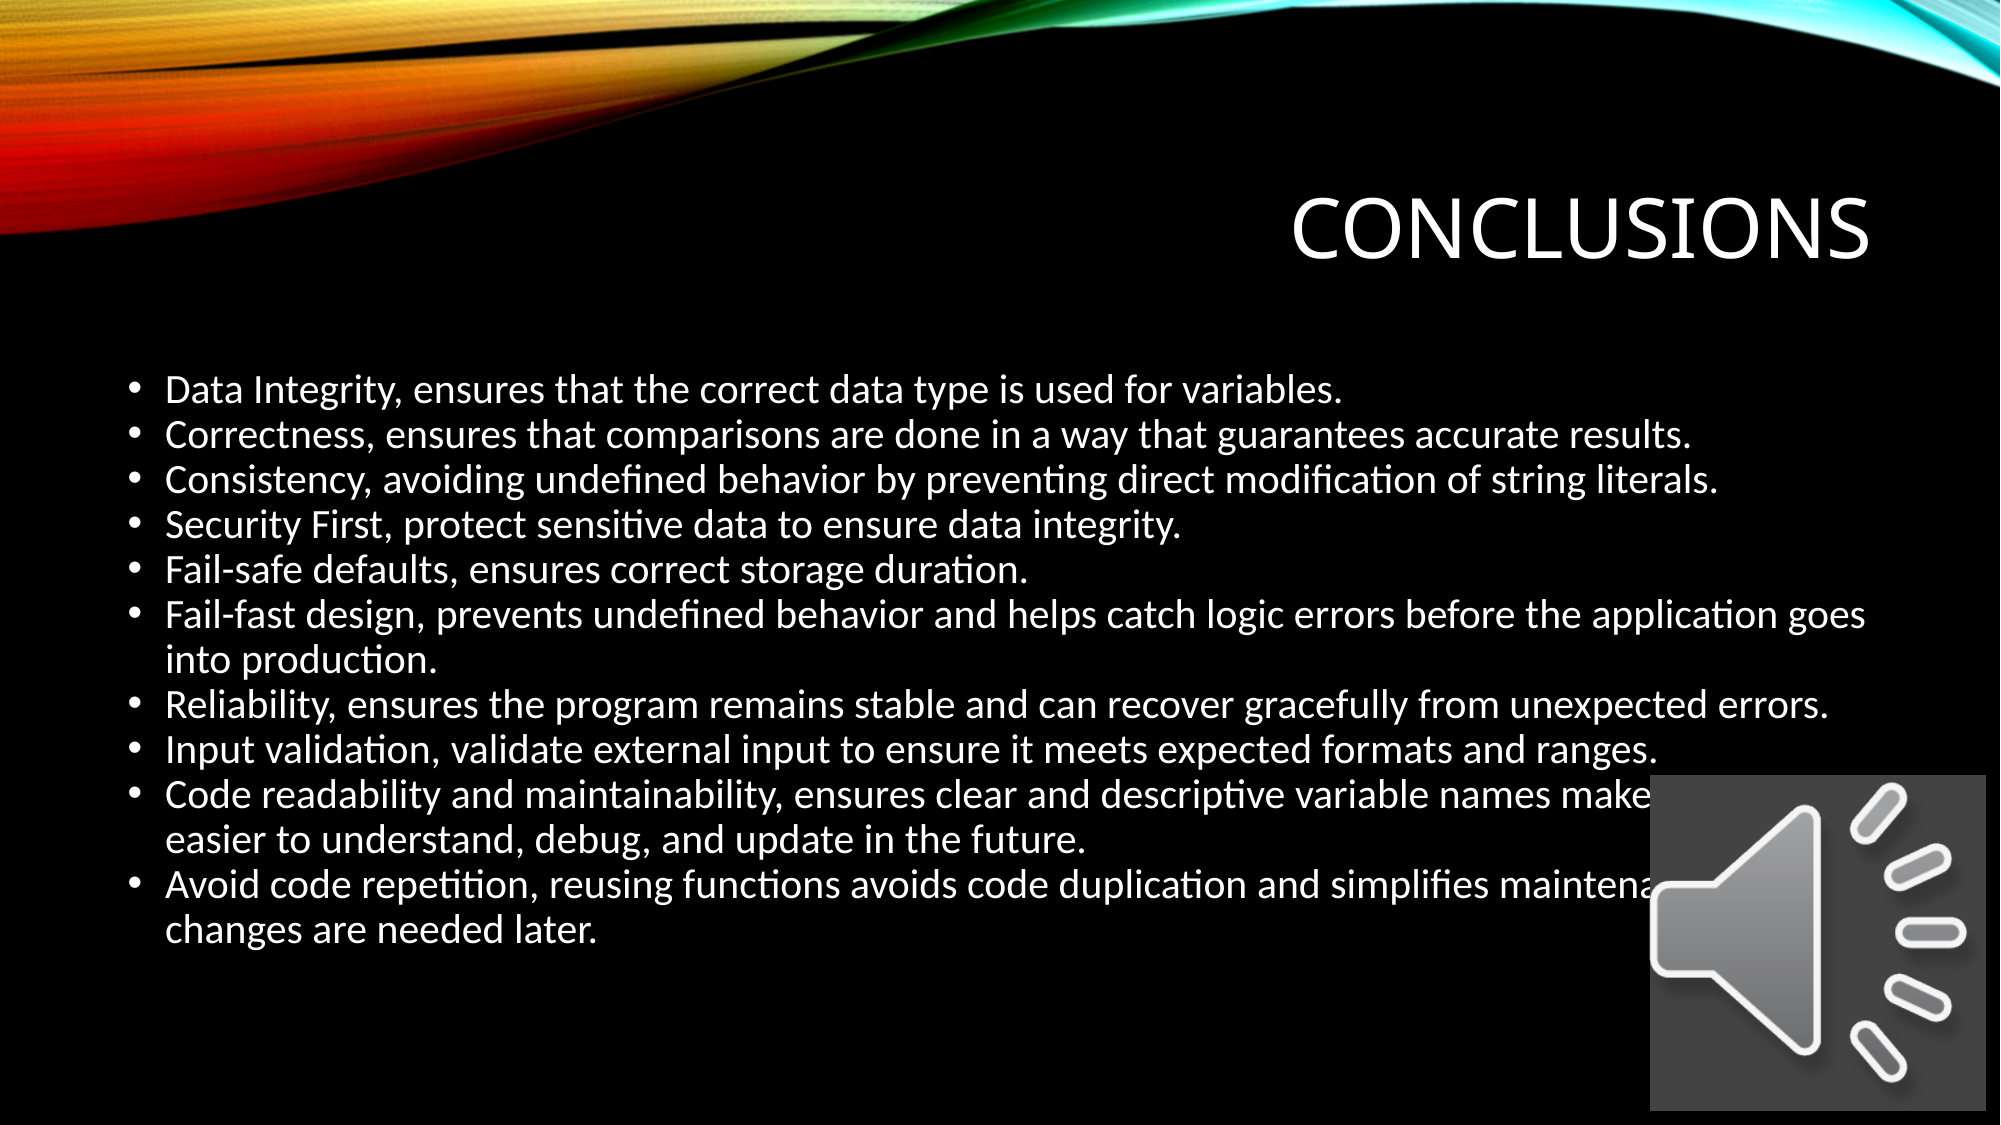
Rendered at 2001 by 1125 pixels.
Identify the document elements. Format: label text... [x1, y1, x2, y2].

title CONCLUSIONS [474, 125, 1888, 338]
picture [1648, 773, 1987, 1112]
picture [0, 0, 2000, 237]
list Data Integrity, ensures that the correct data type is used for variables. Correctness, ensures that comparisons are done in a way that guarantees accurate results. Consistency, avoiding undefined behavior by preventing direct modification of string literals. Security First, protect sensitive data to ensure data integrity. Fail-safe defaults, ensures correct storage duration. Fail-fast design, prevents undefined behavior and helps catch logic errors before the application goes into production. Reliability, ensures the program remains stable and can recover gracefully from unexpected errors. Input validation, validate external input to ensure it meets expected formats and ranges. Code readability and maintainability, ensures clear and descriptive variable names makes the code easier to understand, debug, and update in the future. Avoid code repetition, reusing functions avoids code duplication and simplifies maintenance if changes are needed later. [112, 360, 1888, 1021]
